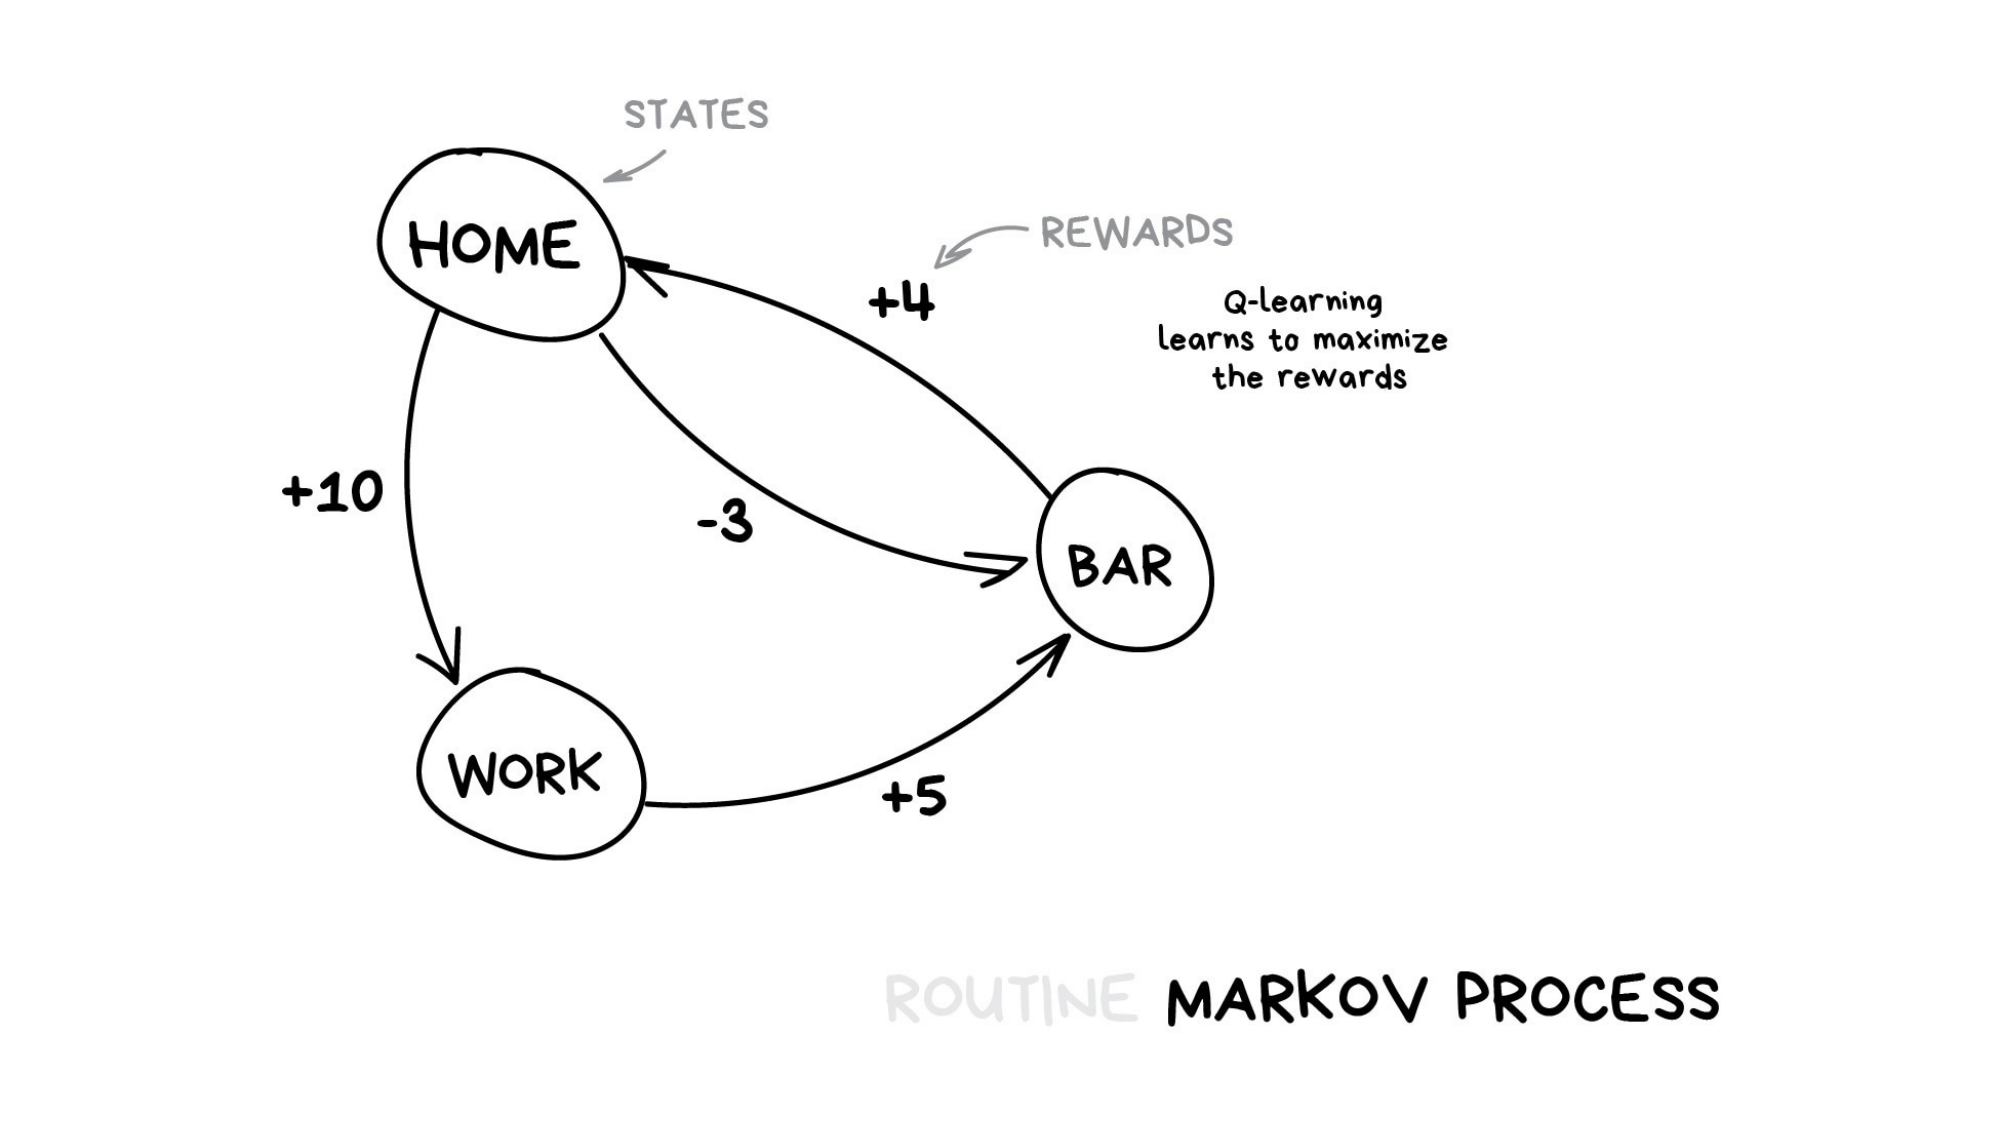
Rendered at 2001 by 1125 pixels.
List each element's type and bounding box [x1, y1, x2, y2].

list [279, 90, 1721, 1035]
